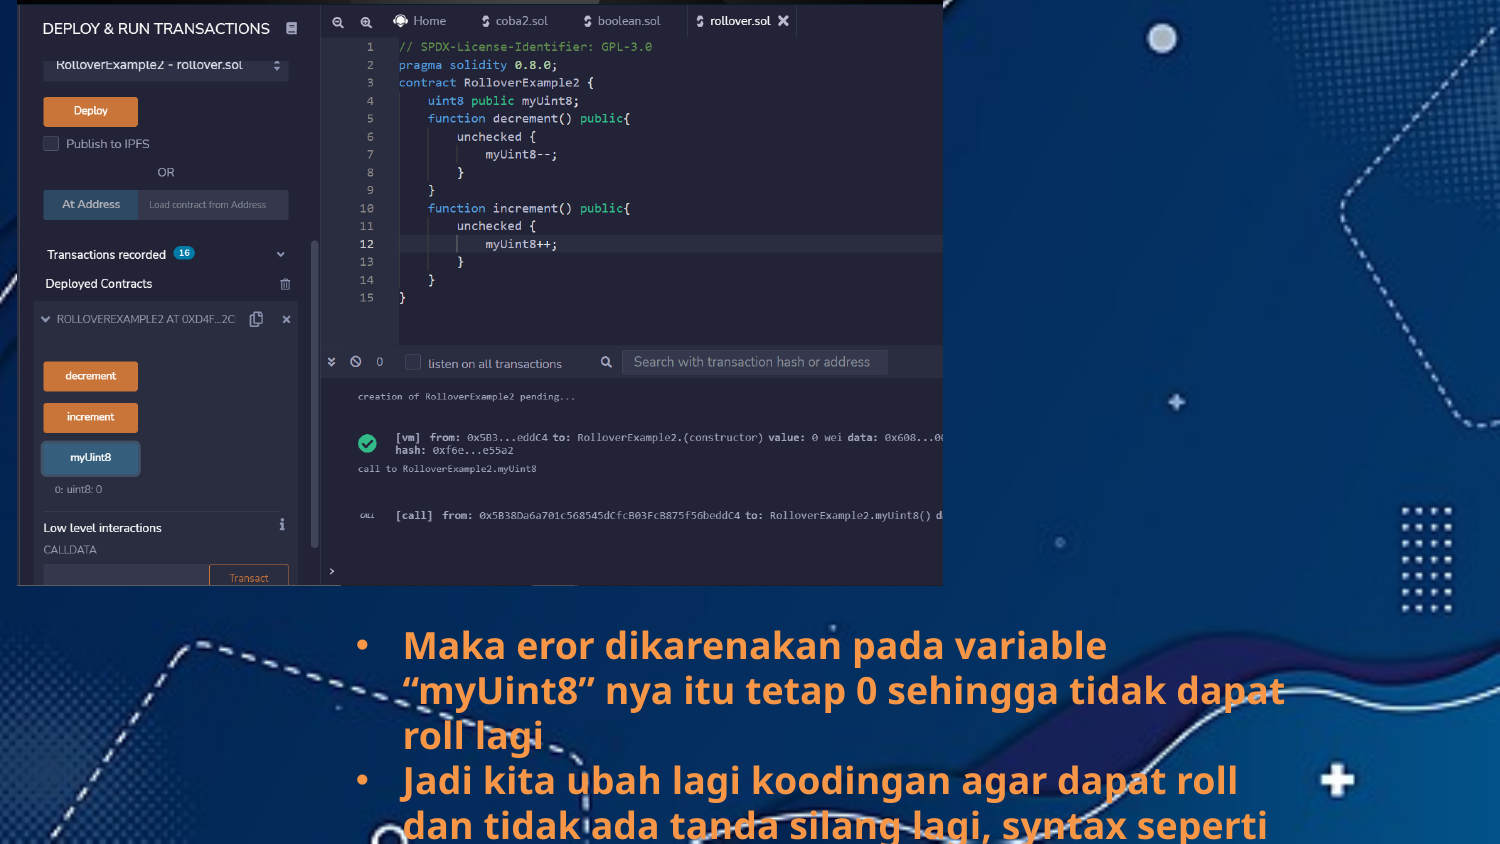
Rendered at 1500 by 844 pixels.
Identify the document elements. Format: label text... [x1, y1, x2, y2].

text_box Maka eror dikarenakan pada variable “myUint8” nya itu tetap 0 sehingga tidak dapat roll lagi Jadi kita ubah lagi koodingan agar dapat roll dan tidak ada tanda silang lagi, syntax seperti gambar di bawah. [341, 614, 1318, 844]
picture [0, 0, 1500, 844]
